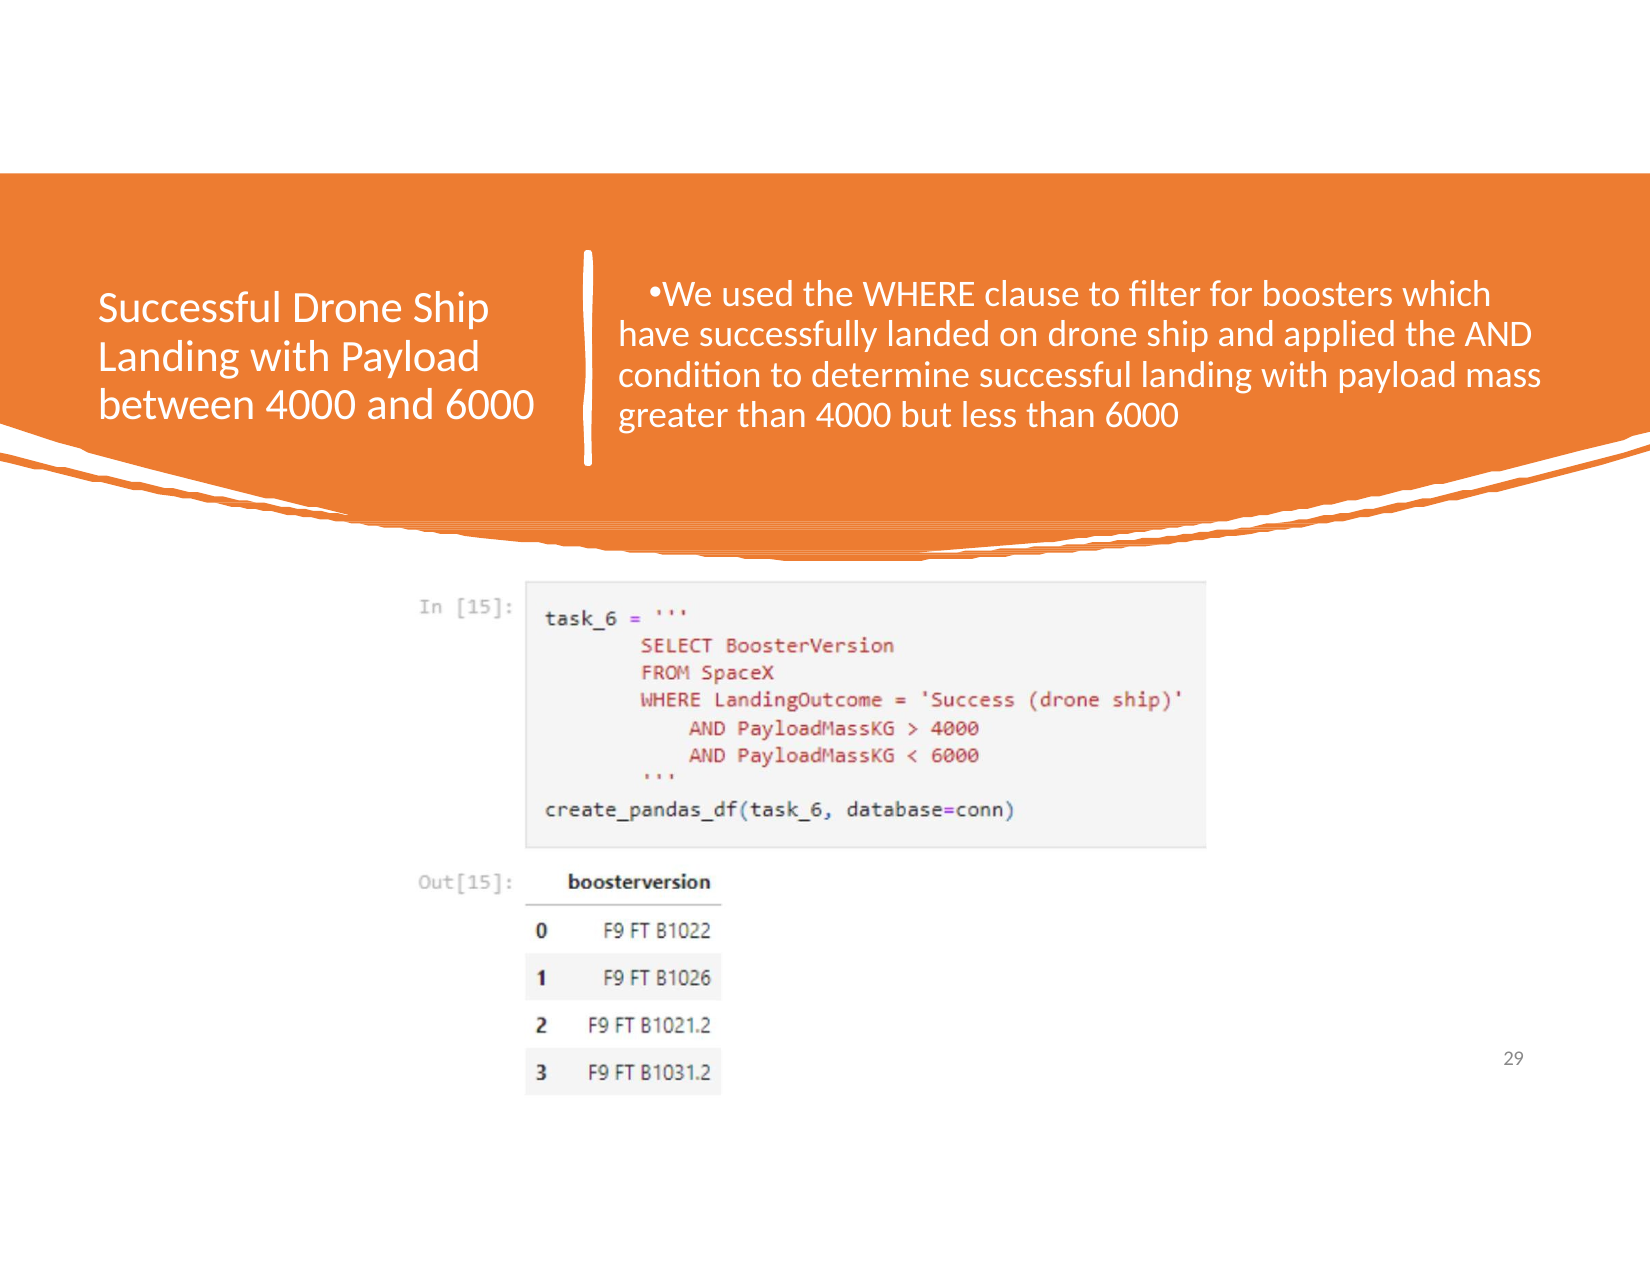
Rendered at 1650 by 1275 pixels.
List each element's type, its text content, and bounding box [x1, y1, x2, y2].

text_box We used the WHERE clause to filter for boosters which have successfully landed on drone ship and applied the AND condition to determine successful landing with payload mass greater than 4000 but less than 6000 [616, 267, 1552, 436]
picture [415, 580, 1208, 1098]
slide_number 29 [1501, 1047, 1533, 1275]
title Successful Drone Ship Landing with Payload between 4000 and 6000 [95, 275, 538, 497]
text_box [582, 249, 594, 467]
